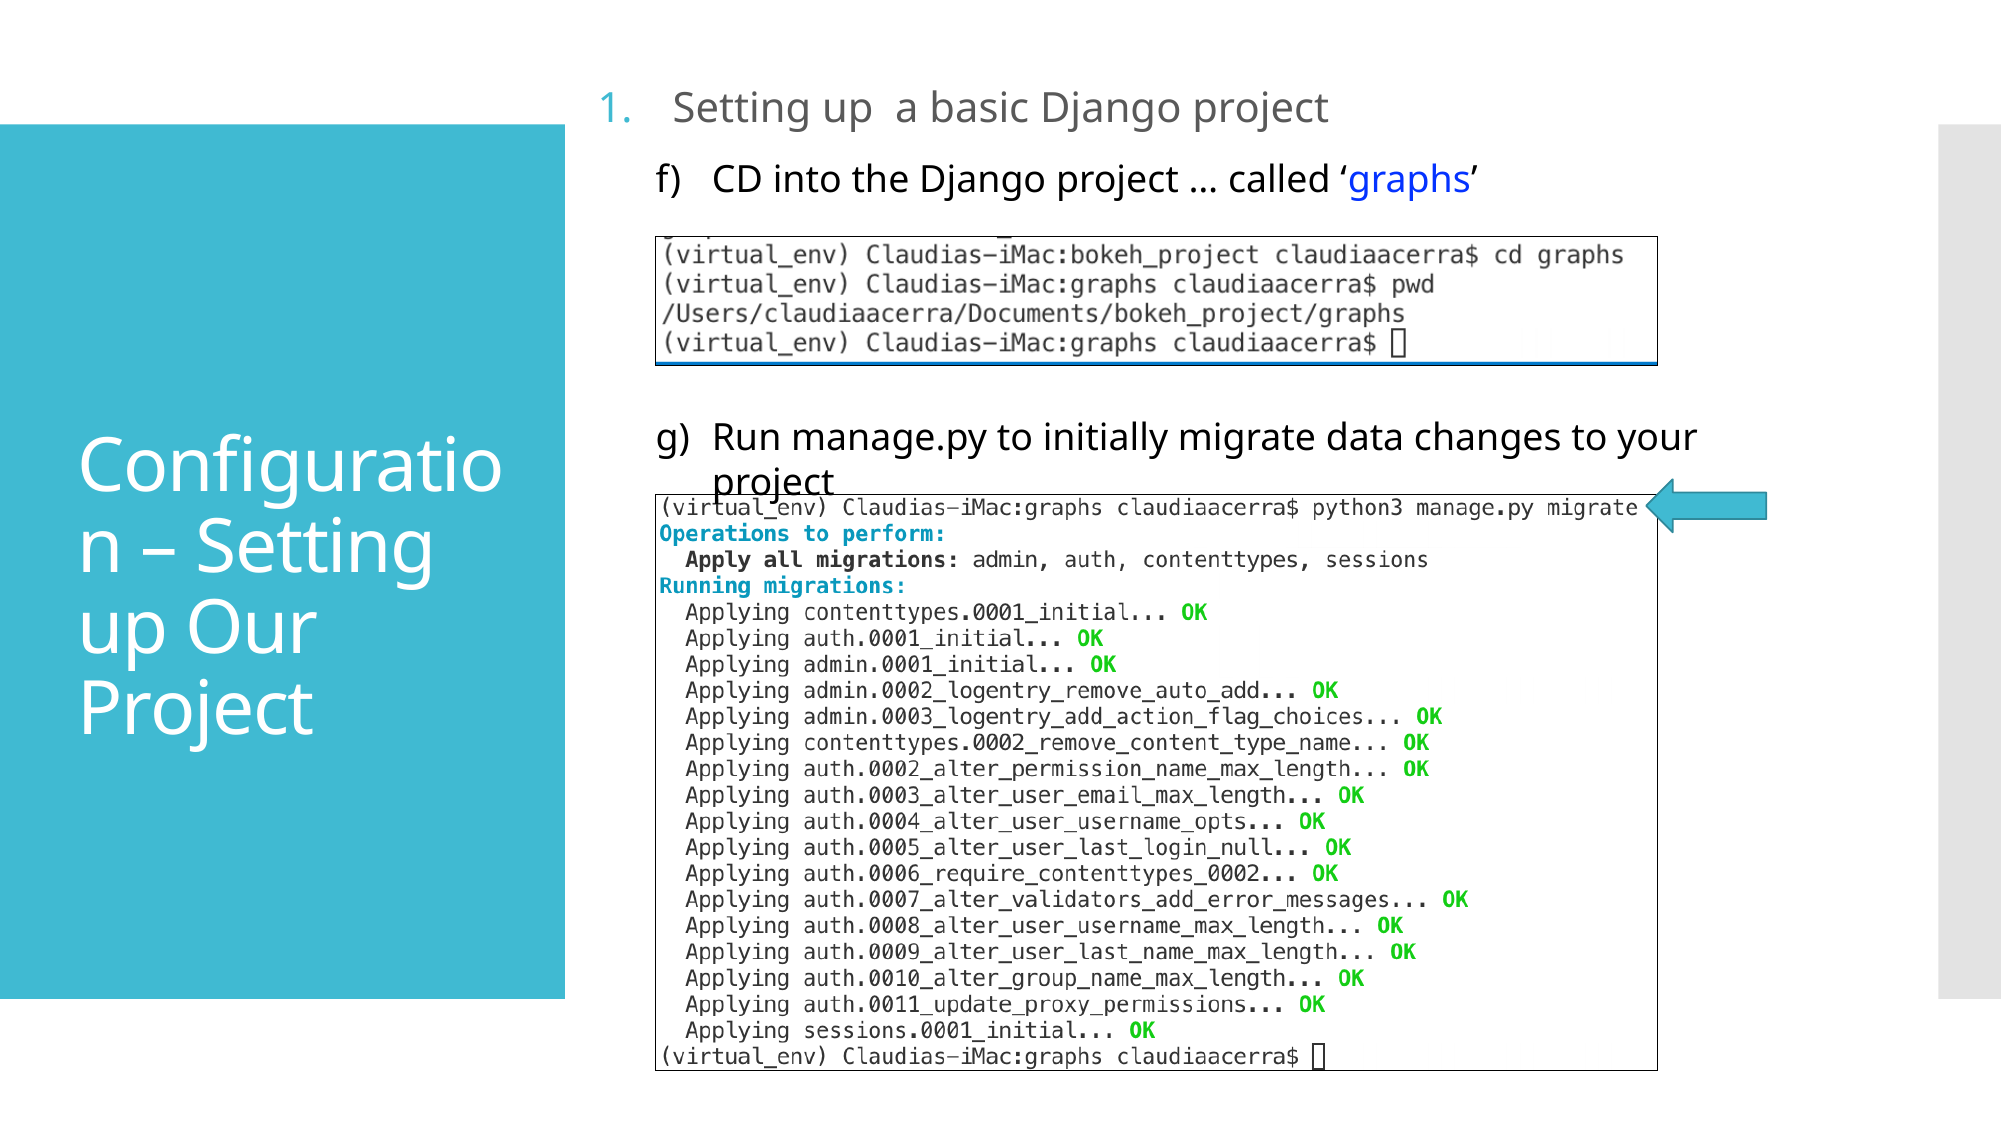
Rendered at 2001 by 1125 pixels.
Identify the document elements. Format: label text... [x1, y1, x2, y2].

picture [654, 236, 1658, 366]
text_box Configuration – Setting up Our Project [62, 211, 546, 967]
text_box CD into the Django project … called ‘graphs’ [640, 147, 1811, 208]
list Setting up a basic Django project [582, 54, 1783, 165]
picture [654, 494, 1658, 1071]
text_box [1656, 478, 1768, 534]
text_box Run manage.py to initially migrate data changes to your project [640, 405, 1811, 511]
